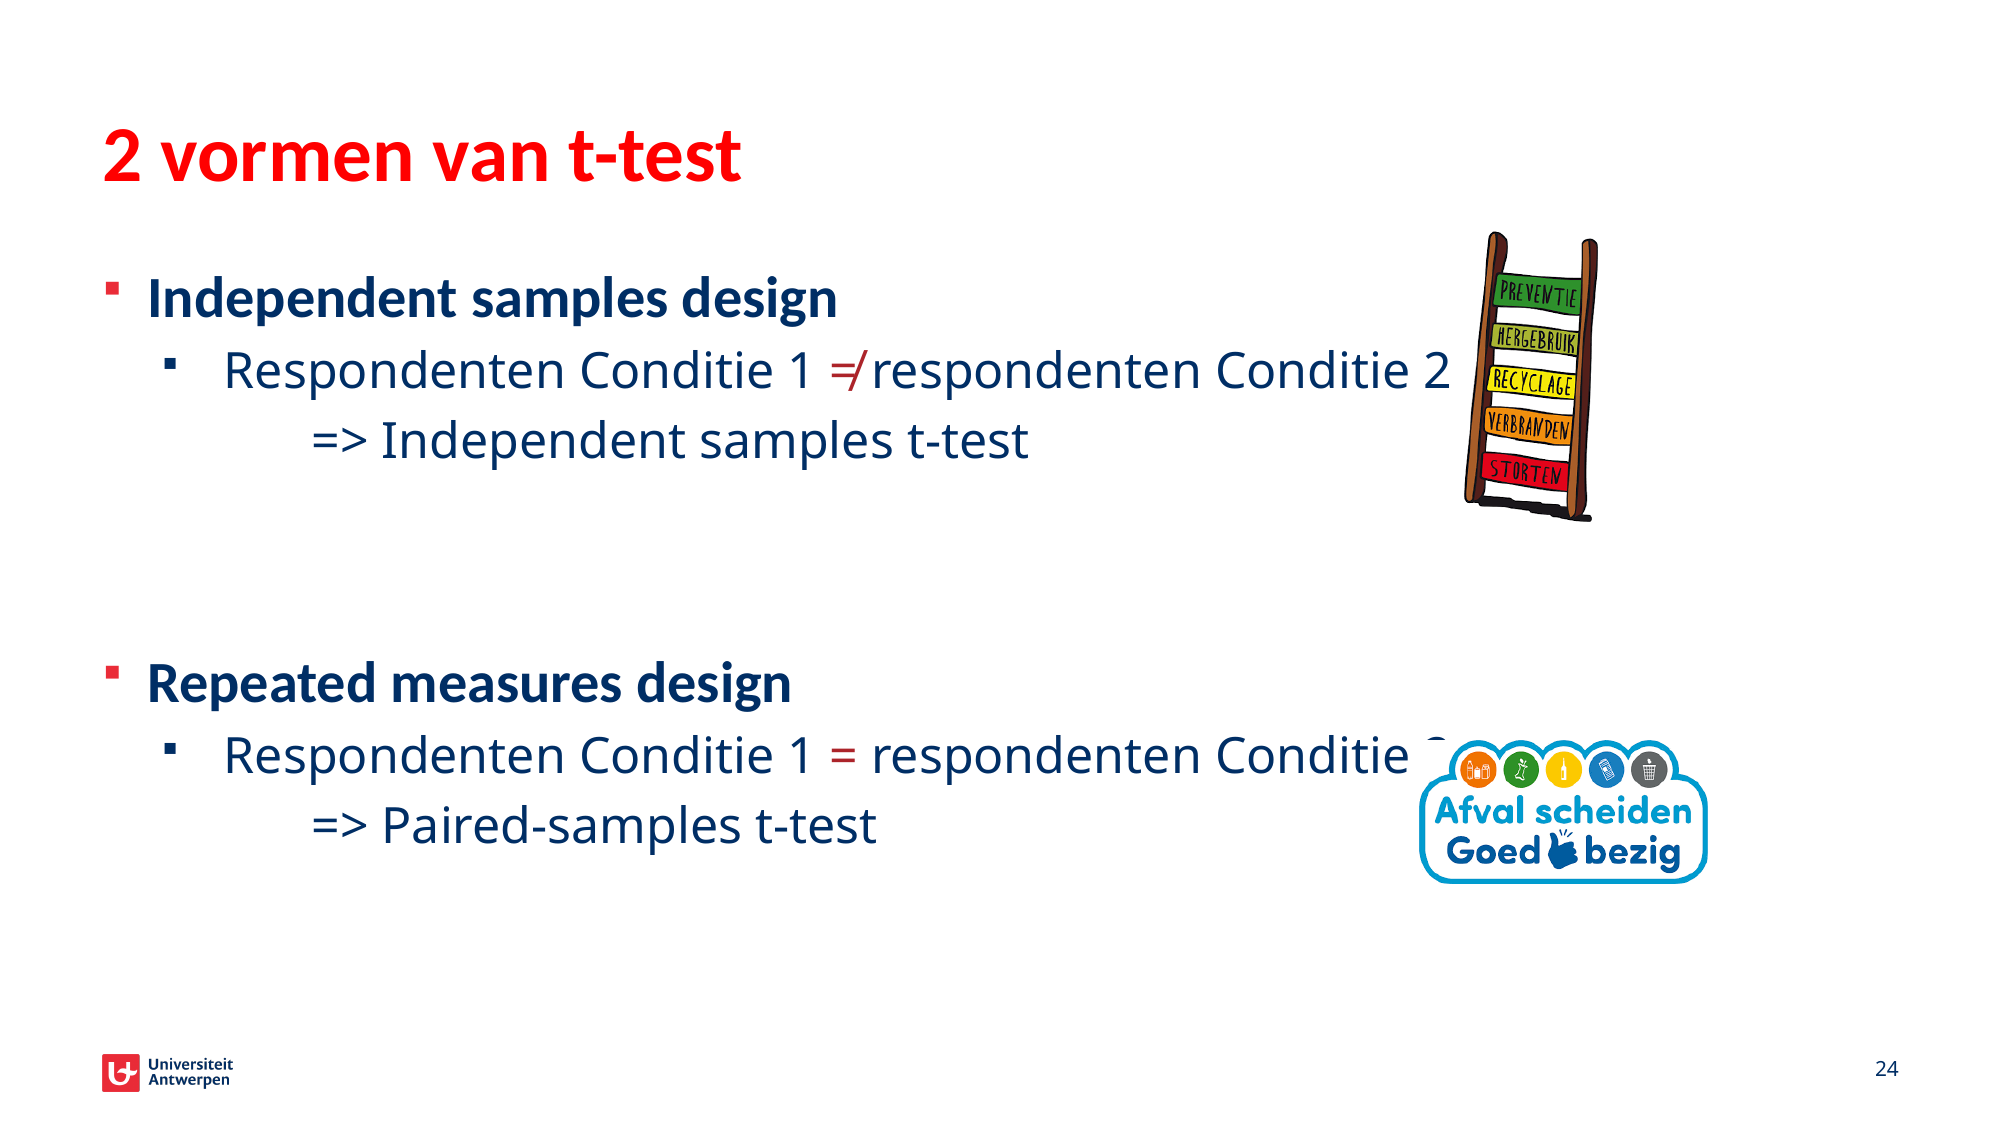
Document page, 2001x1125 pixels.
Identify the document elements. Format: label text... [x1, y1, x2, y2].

picture [1418, 740, 1470, 885]
title 2 vormen van t-test [102, 101, 1898, 232]
picture [1426, 747, 1702, 878]
picture [1573, 740, 1598, 748]
picture [1463, 231, 1599, 522]
picture [1529, 740, 1555, 749]
slide_number 24 [1463, 1039, 1914, 1100]
picture [1487, 740, 1513, 749]
list Independent samples design Respondenten Conditie 1 ≠ respondenten Conditie 2 => Independent samples t-test Repeated measures design Respondenten Conditie 1 = respondenten Conditie 2 => Paired-samples t-test [102, 258, 1898, 1024]
picture [102, 1054, 233, 1092]
picture [1615, 740, 1641, 748]
picture [1658, 740, 1709, 885]
